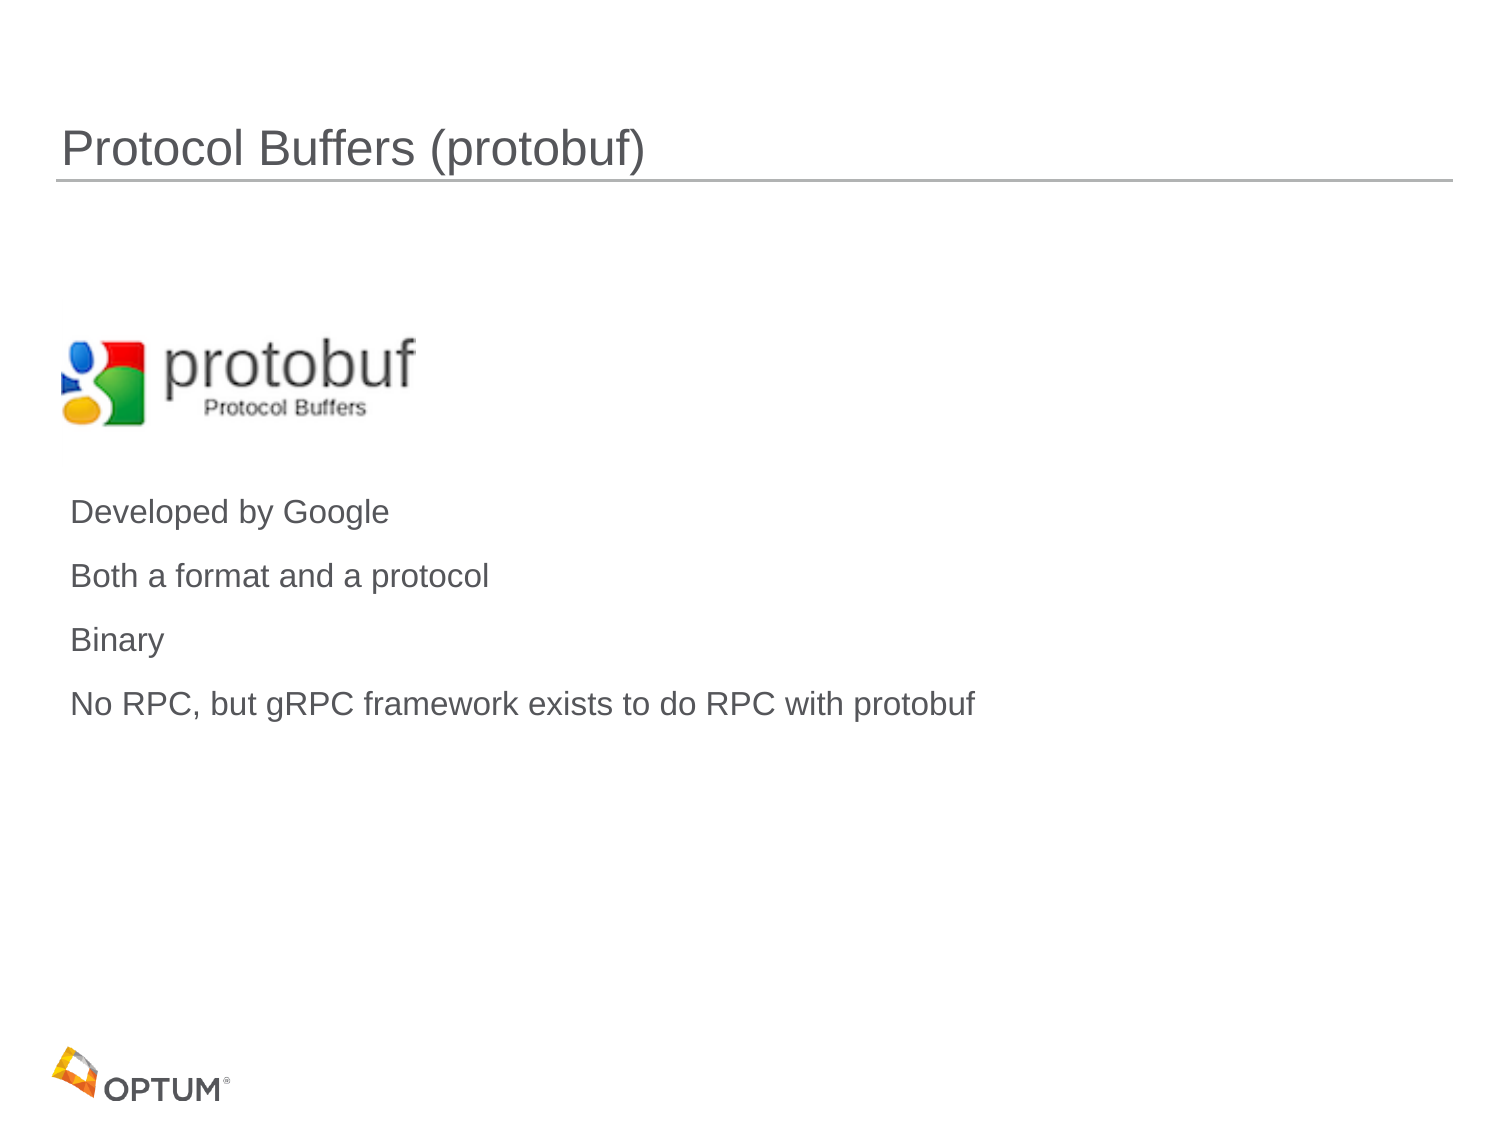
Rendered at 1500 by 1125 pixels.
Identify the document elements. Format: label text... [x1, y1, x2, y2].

list Developed by Google Both a format and a protocol Binary No RPC, but gRPC framework exists to do RPC with protobuf [60, 299, 1454, 968]
picture [61, 299, 416, 467]
picture [50, 1044, 231, 1101]
title Protocol Buffers (protobuf) [60, 0, 1454, 177]
